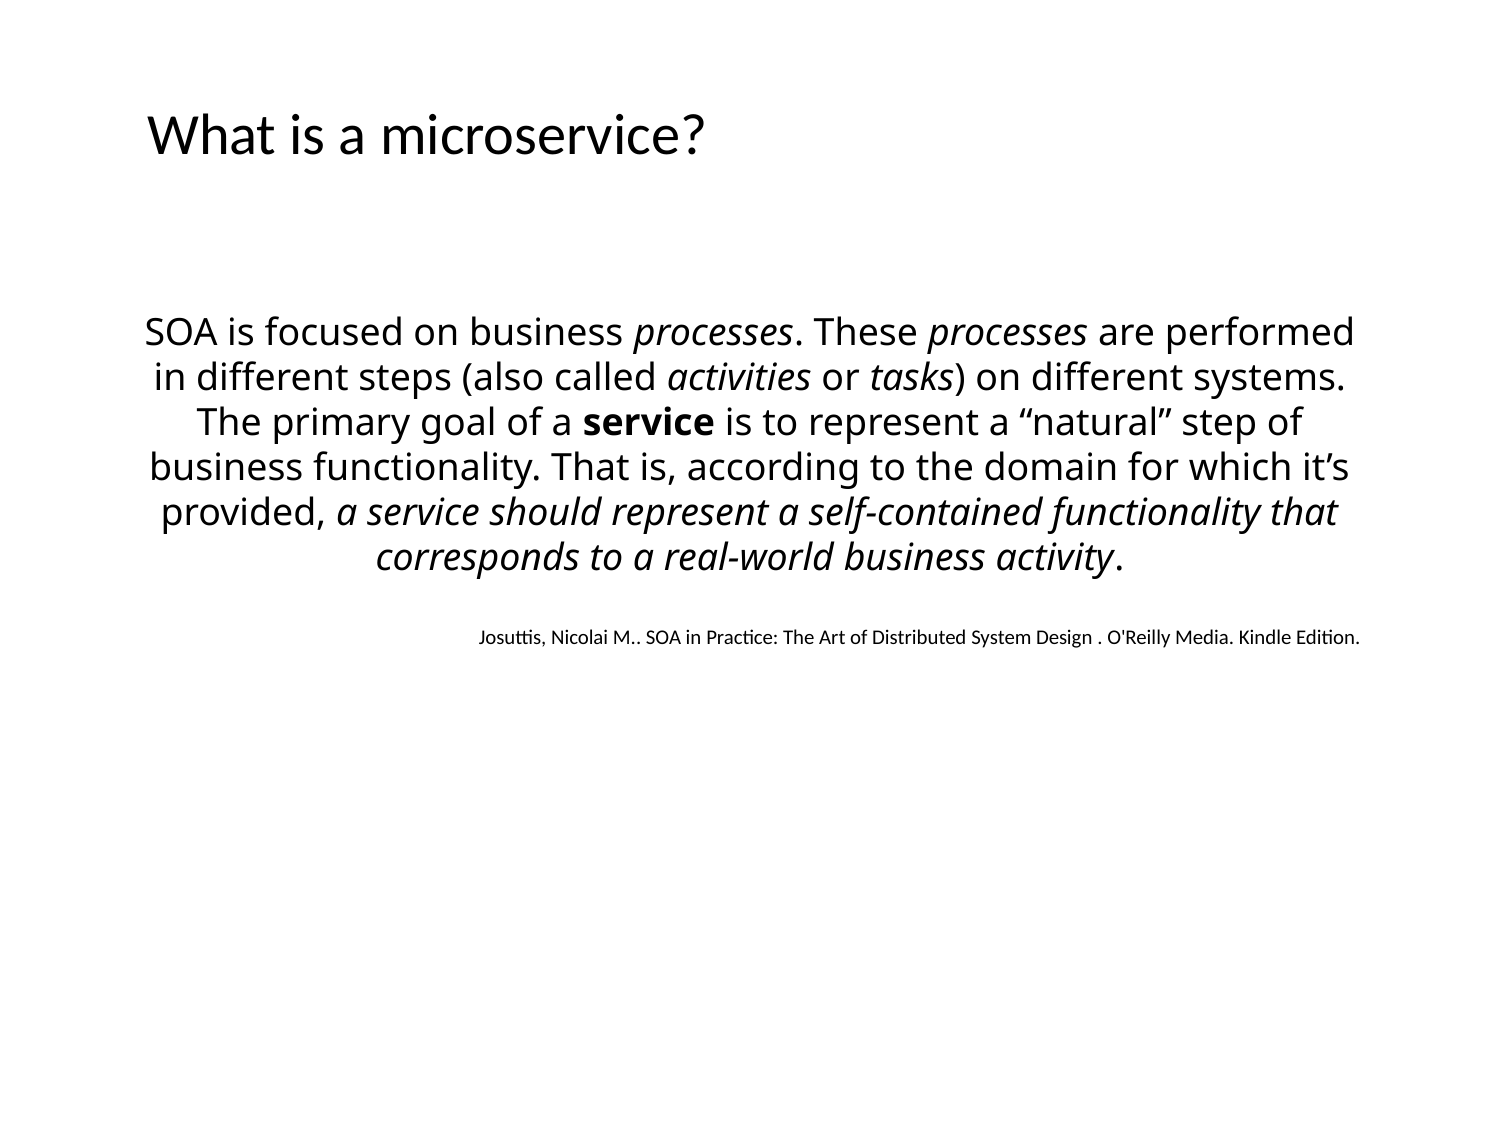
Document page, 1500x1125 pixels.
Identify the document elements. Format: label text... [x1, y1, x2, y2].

title What is a microservice? [132, 81, 1500, 176]
text_box SOA is focused on business processes. These processes are performed in different steps (also called activities or tasks) on different systems. The primary goal of a service is to represent a “natural” step of business functionality. That is, according to the domain for which it’s provided, a service should represent a self-contained functionality that corresponds to a real-world business activity. Josuttis, Nicolai M.. SOA in Practice: The Art of Distributed System Design . O'Reilly Media. Kindle Edition. [119, 293, 1381, 563]
